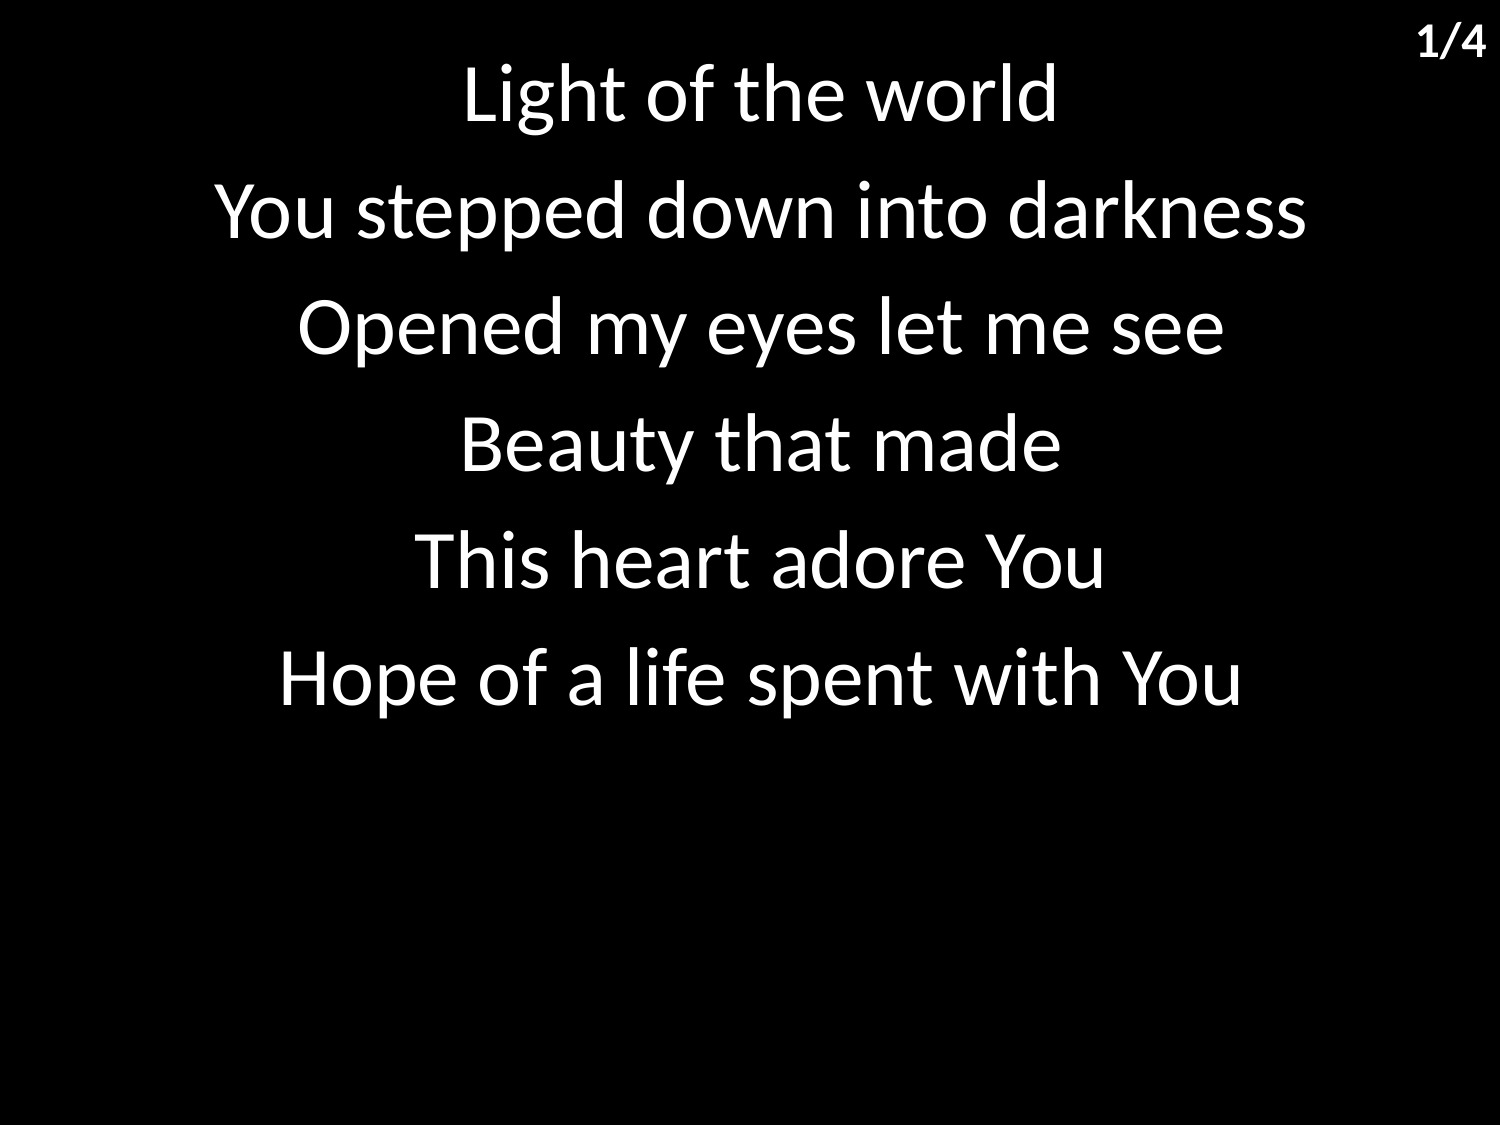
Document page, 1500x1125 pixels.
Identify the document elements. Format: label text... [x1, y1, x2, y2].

subtitle Light of the world You stepped down into darkness Opened my eyes let me see Beauty that made This heart adore You Hope of a life spent with You [53, 30, 1471, 1094]
text_box 1/4 [1399, 0, 1500, 75]
